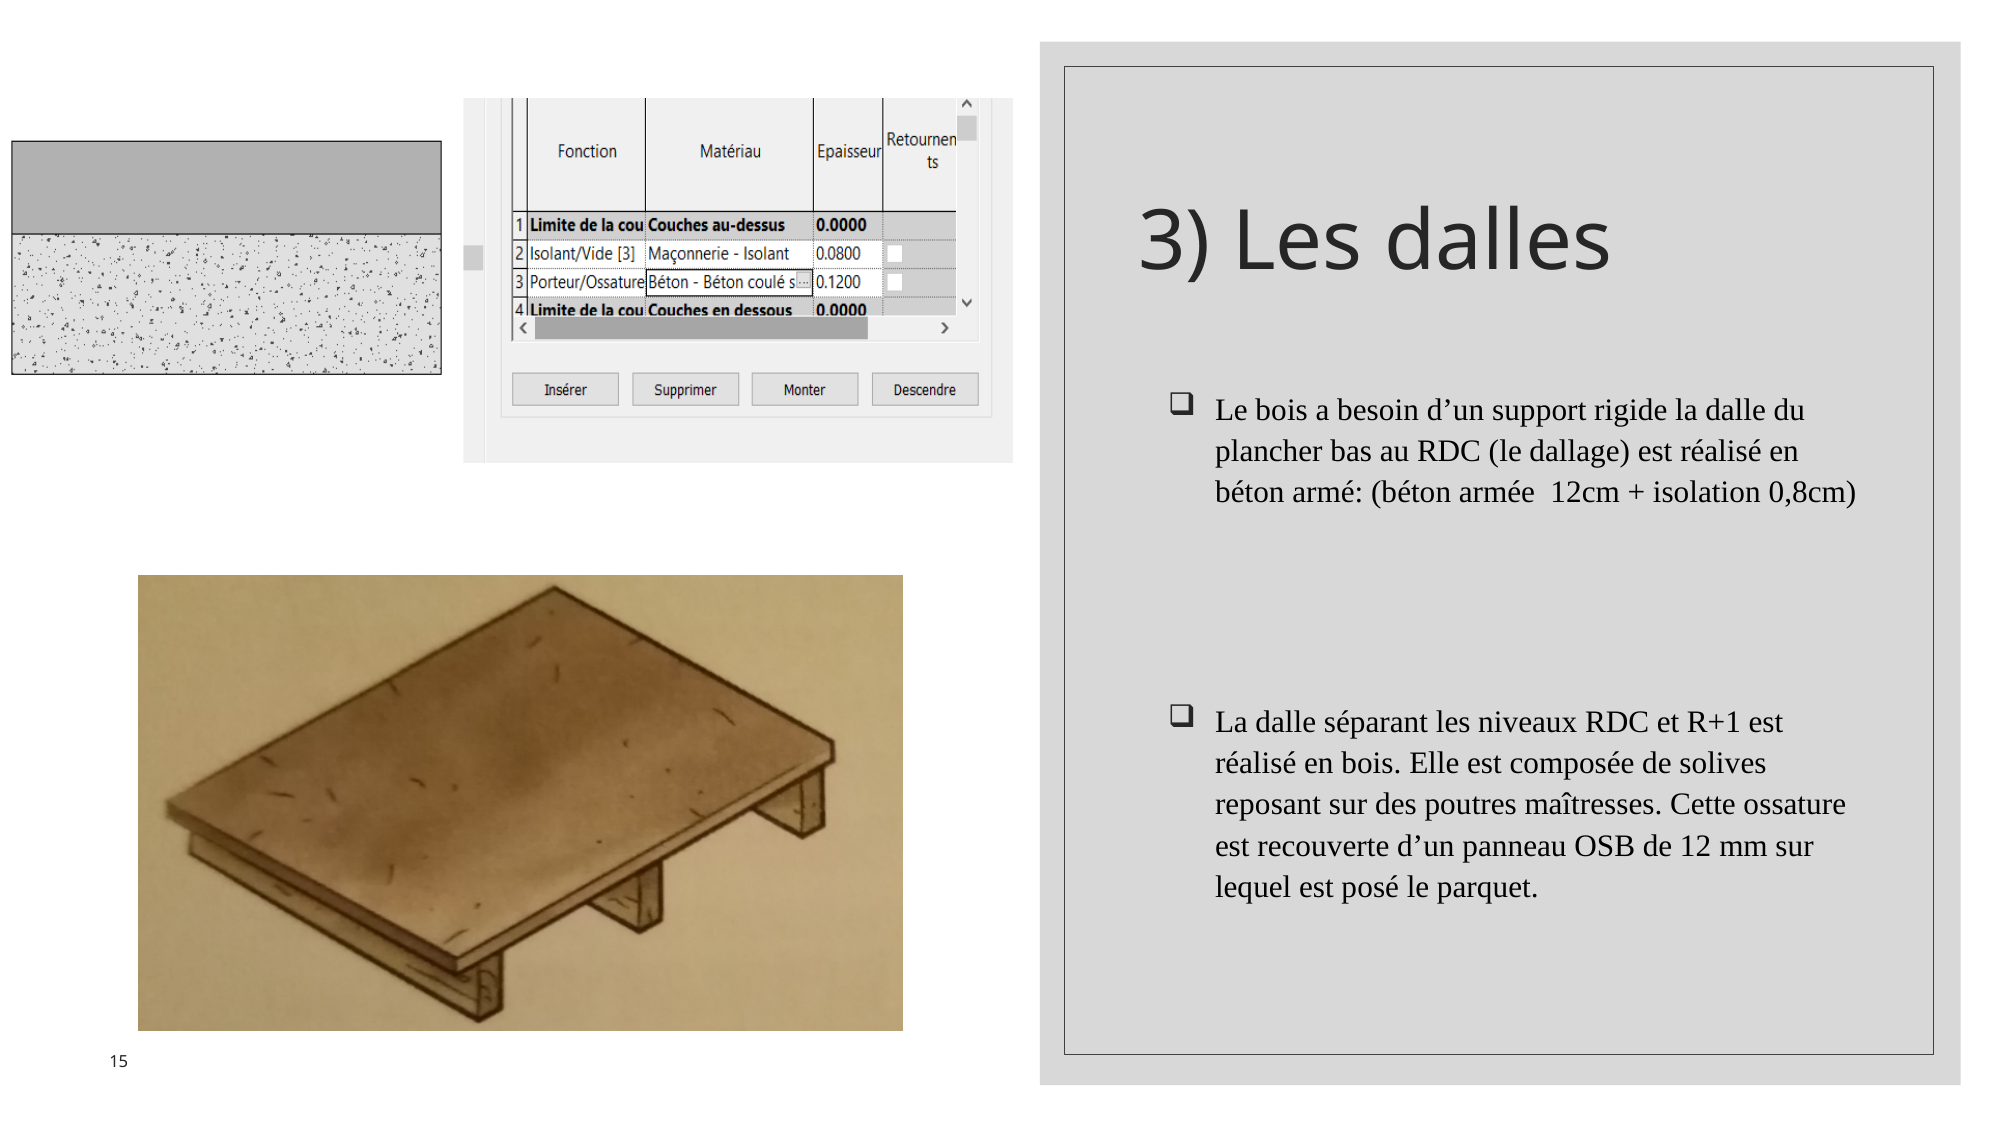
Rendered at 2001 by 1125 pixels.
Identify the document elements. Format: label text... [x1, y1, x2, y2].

text_box [0, 0, 2000, 1125]
title 3) Les dalles [1123, 131, 1878, 353]
picture [0, 98, 1013, 463]
text_box [1063, 66, 1935, 1056]
list Le bois a besoin d’un support rigide la dalle du plancher bas au RDC (le dallage) est réalisé en béton armé: (béton armée 12cm + isolation 0,8cm) La dalle séparant les niveaux RDC et R+1 est réalisé en bois. Elle est composée de solives reposant sur des poutres maîtresses. Cette ossature est recouverte d’un panneau OSB de 12 mm sur lequel est posé le parquet. [1123, 377, 1878, 988]
picture [138, 575, 903, 1031]
text_box [1039, 41, 1962, 1086]
slide_number 15 [53, 1035, 144, 1081]
